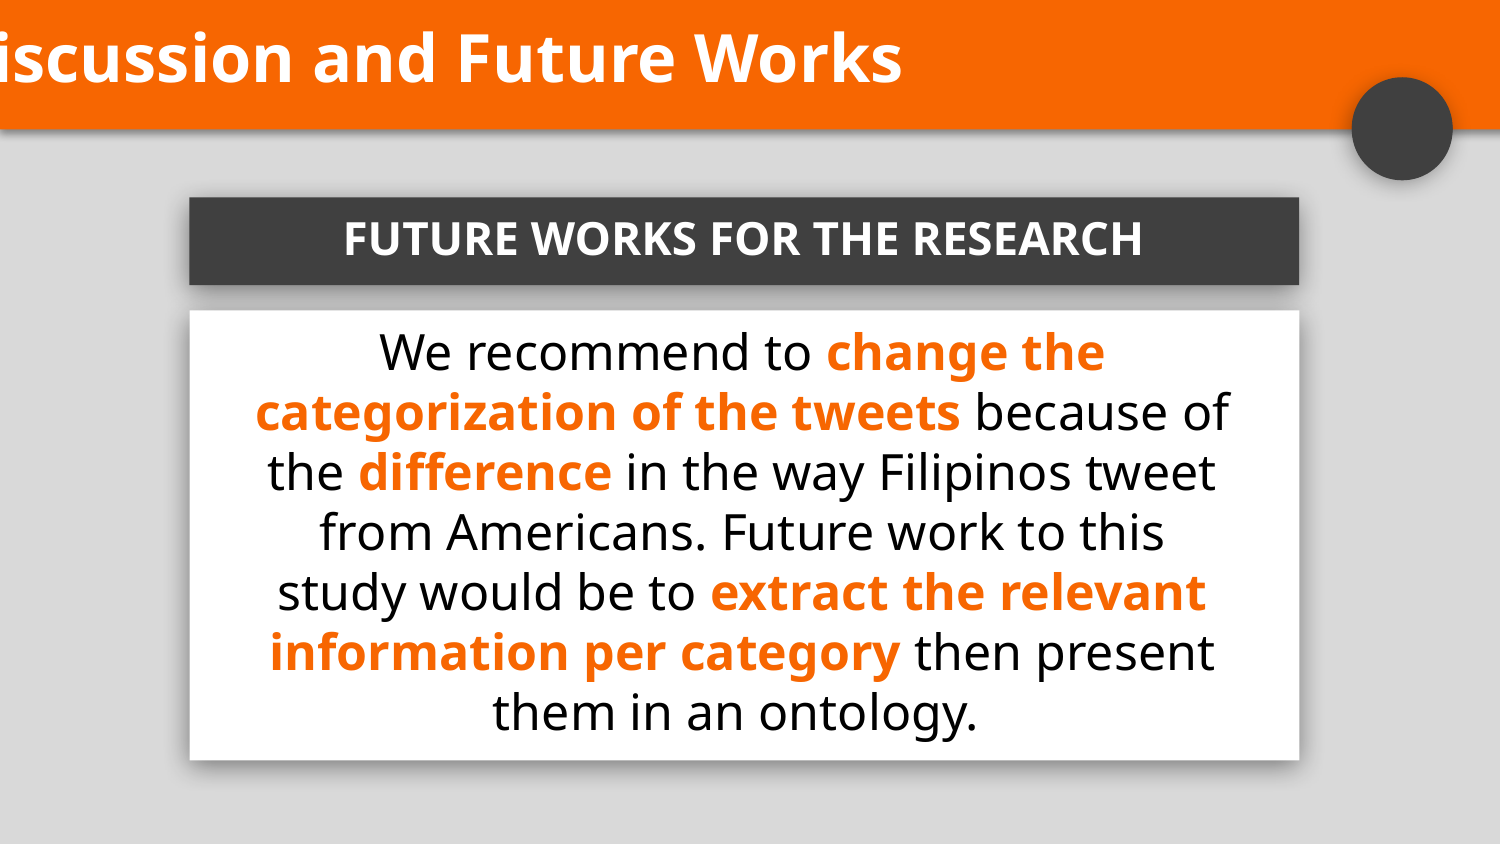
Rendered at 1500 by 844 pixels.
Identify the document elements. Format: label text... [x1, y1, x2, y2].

text_box [0, 0, 1500, 131]
text_box [1349, 75, 1455, 181]
text_box 5 [1351, 143, 1453, 183]
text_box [189, 197, 1300, 286]
text_box Discussion and Future Works [0, 23, 920, 103]
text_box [189, 310, 1300, 761]
